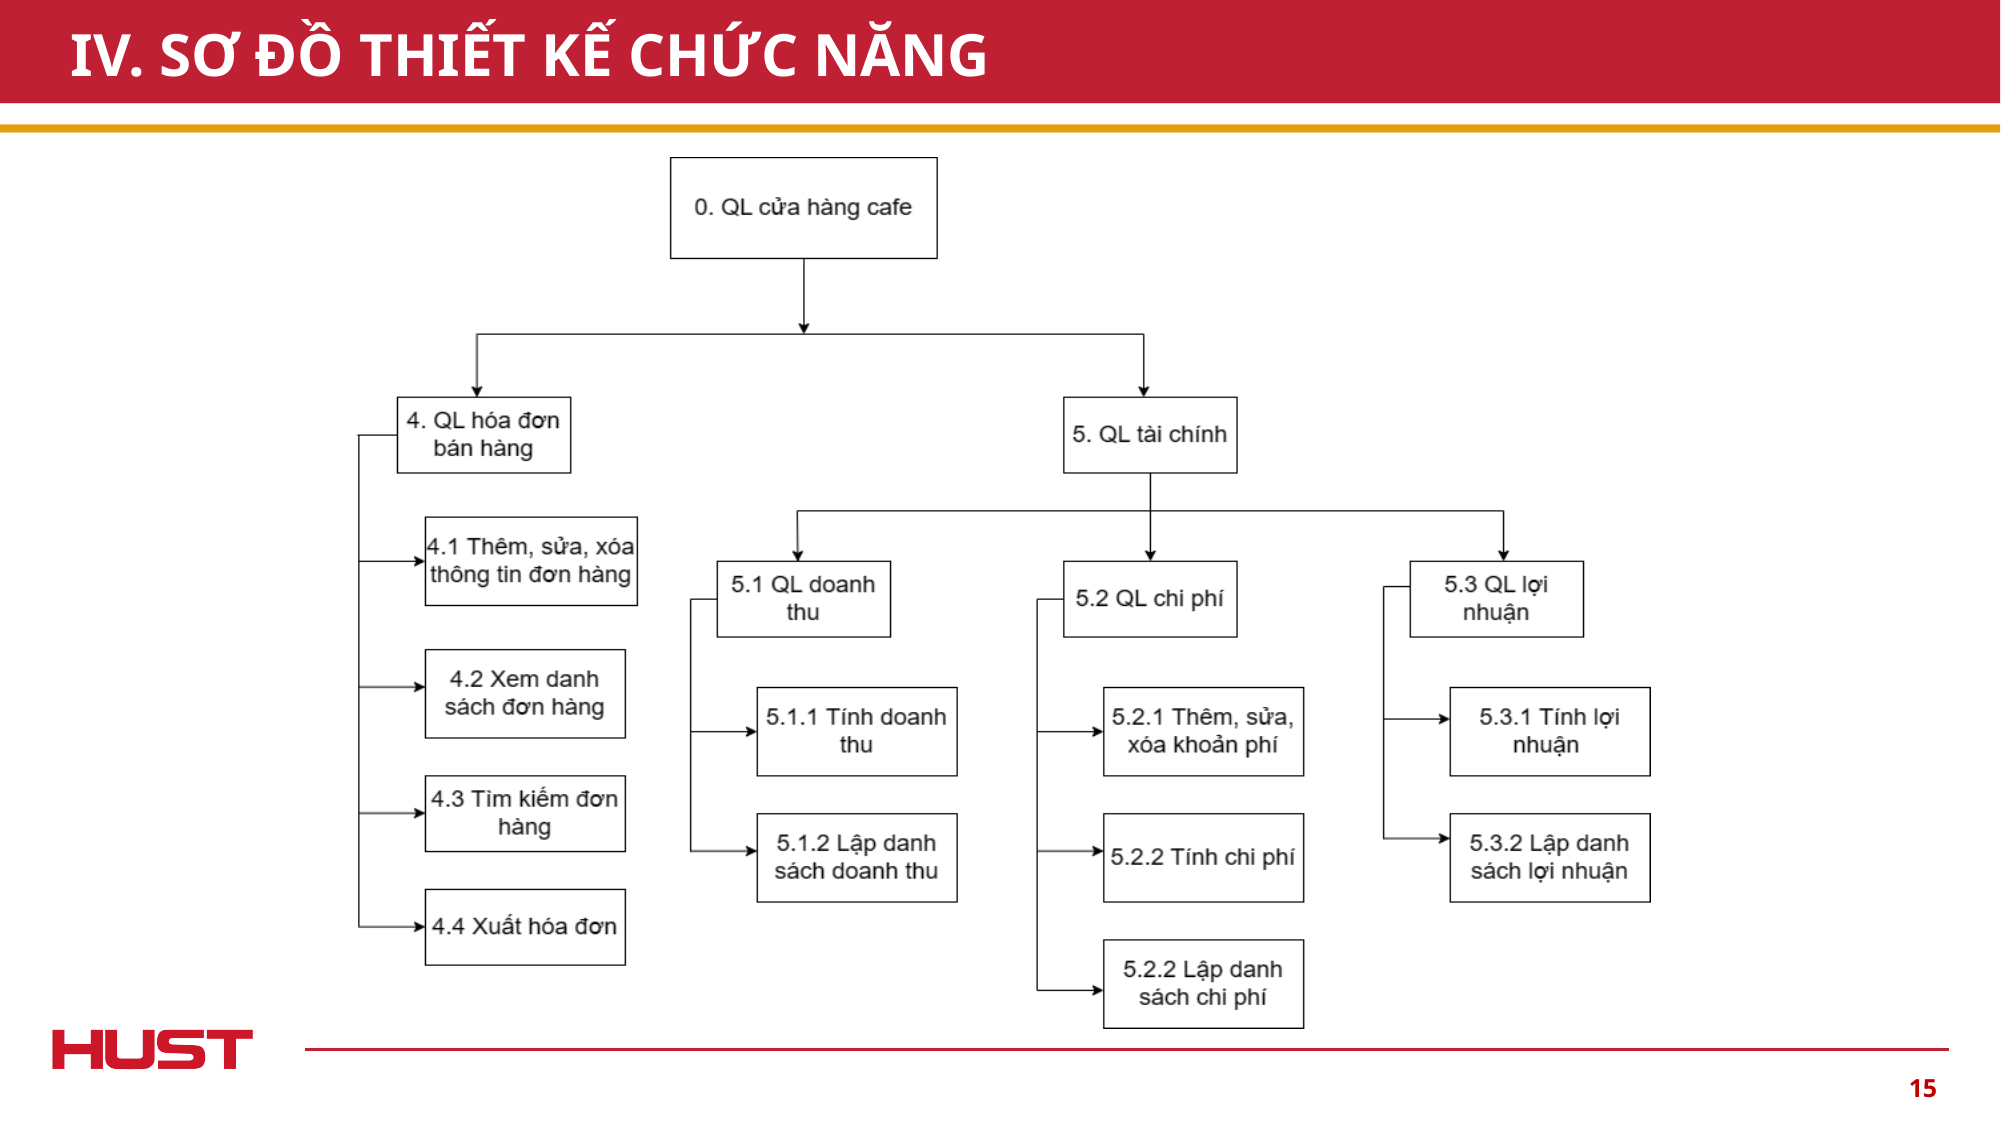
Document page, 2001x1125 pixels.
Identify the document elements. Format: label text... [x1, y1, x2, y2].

picture [0, 0, 2001, 1125]
slide_number 15 [1502, 1065, 1953, 1125]
title IV. SƠ ĐỒ THIẾT KẾ CHỨC NĂNG [55, 18, 1945, 90]
